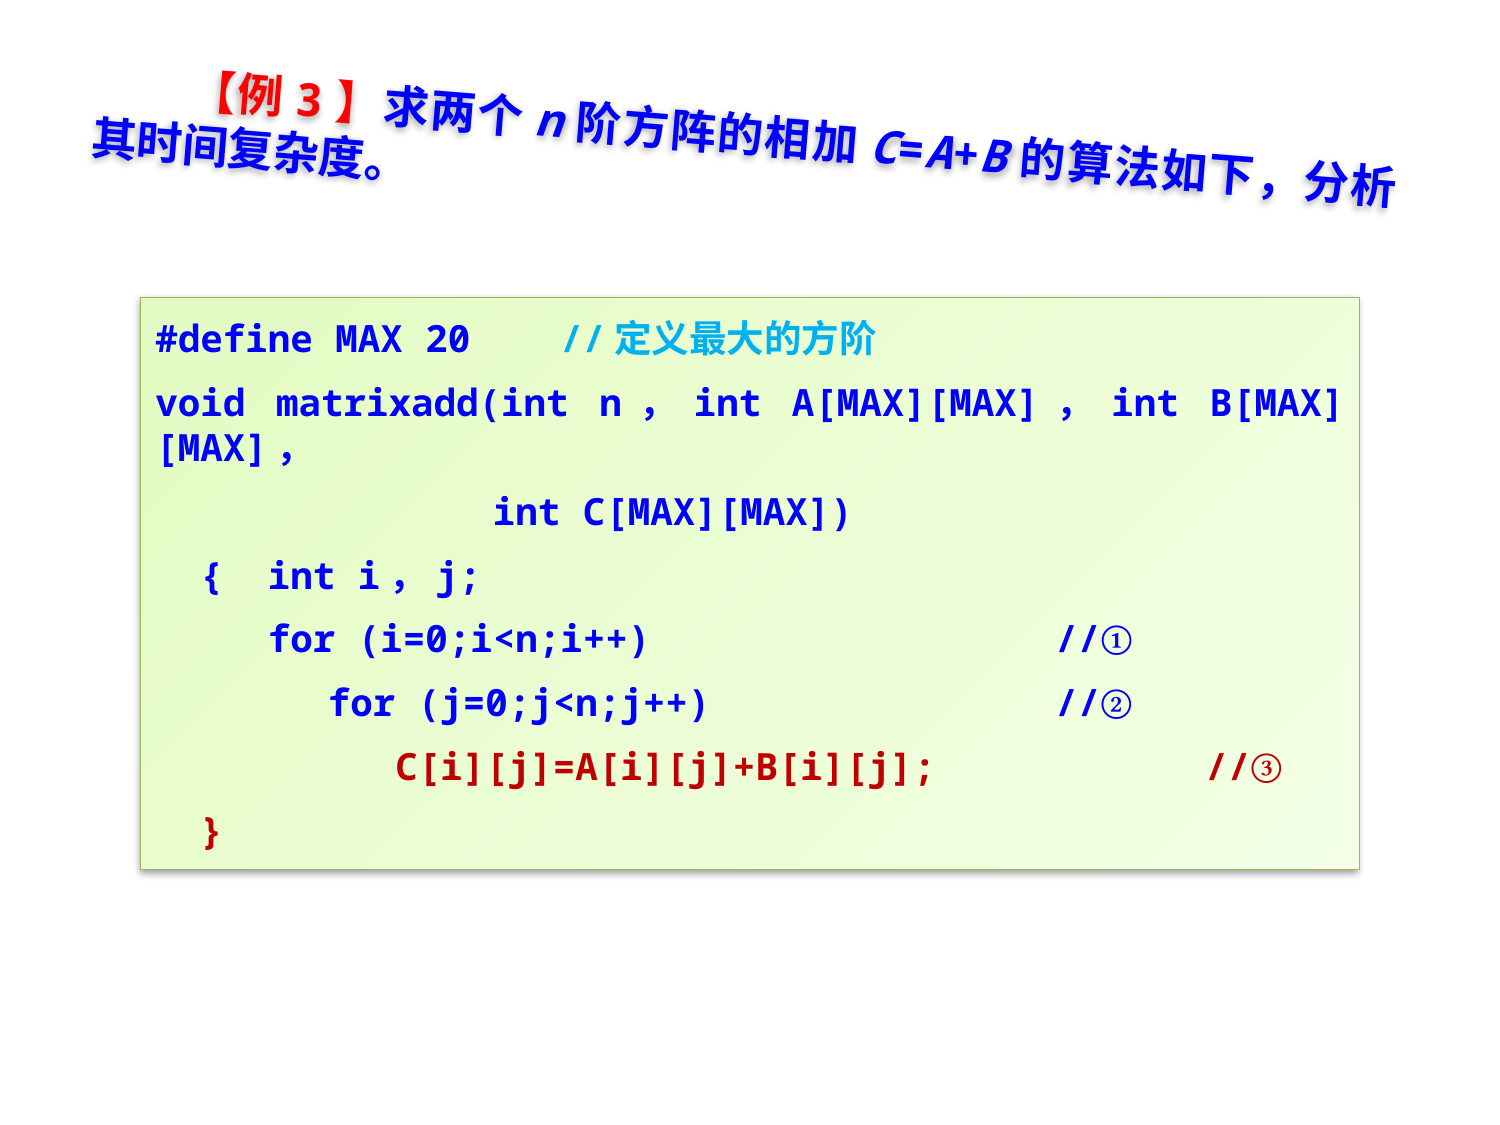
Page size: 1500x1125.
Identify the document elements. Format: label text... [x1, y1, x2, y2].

text_box 【例3】求两个n阶方阵的相加C=A+B的算法如下，分析其时间复杂度。 [73, 45, 1415, 278]
text_box #define MAX 20 //定义最大的方阶 void matrixadd(int n，int A[MAX][MAX]，int B[MAX][MAX]， int C[MAX][MAX]) { int i，j; for (i=0;i<n;i++) //① for (j=0;j<n;j++) //② C[i][j]=A[i][j]+B[i][j]; //③ } [140, 297, 1360, 870]
